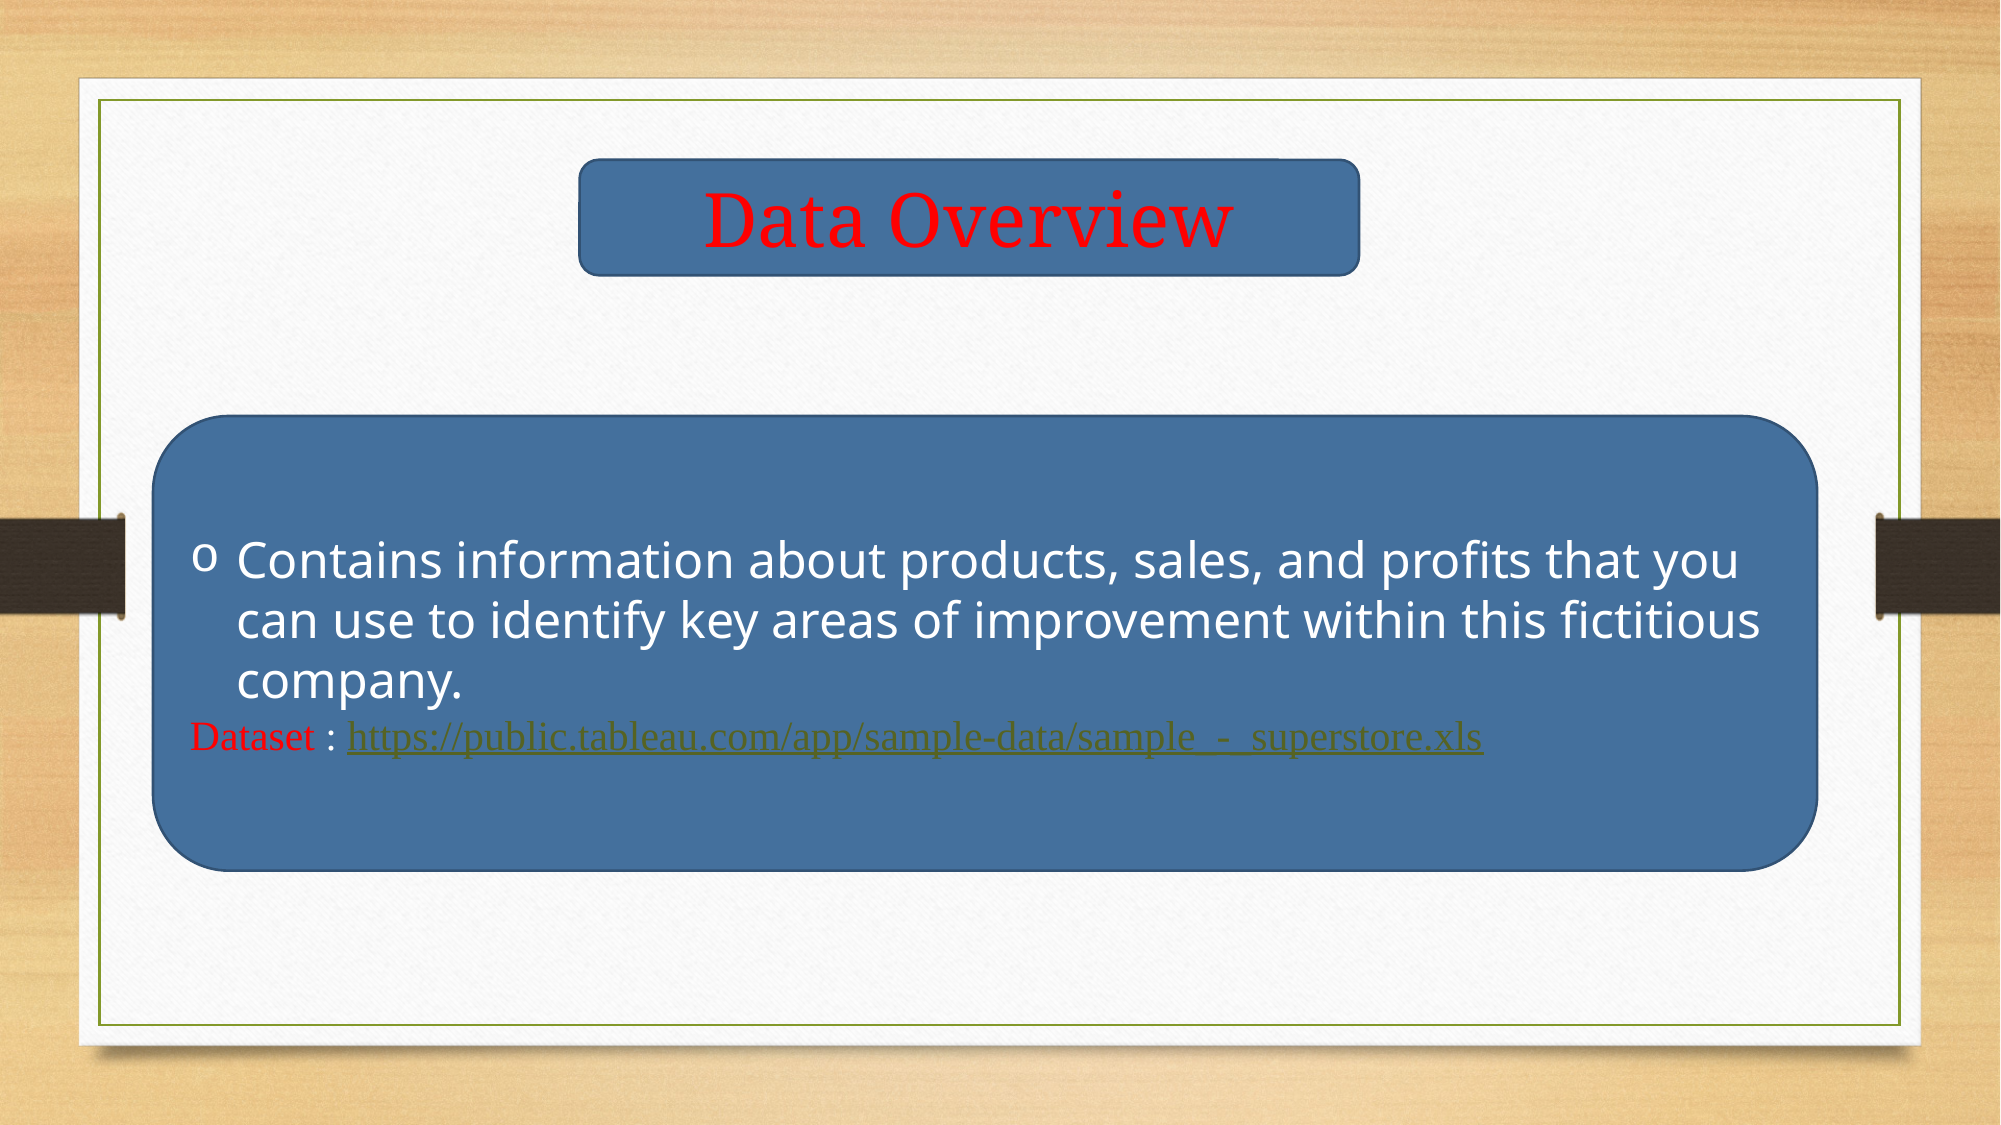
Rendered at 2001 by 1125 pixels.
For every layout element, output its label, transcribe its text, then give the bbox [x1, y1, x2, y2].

picture [0, 0, 2001, 1125]
text_box Contains information about products, sales, and profits that you can use to identify key areas of improvement within this fictitious company. Dataset : https://public.tableau.com/app/sample-data/sample_-_superstore.xls [151, 414, 1819, 872]
text_box Data Overview [578, 158, 1361, 277]
